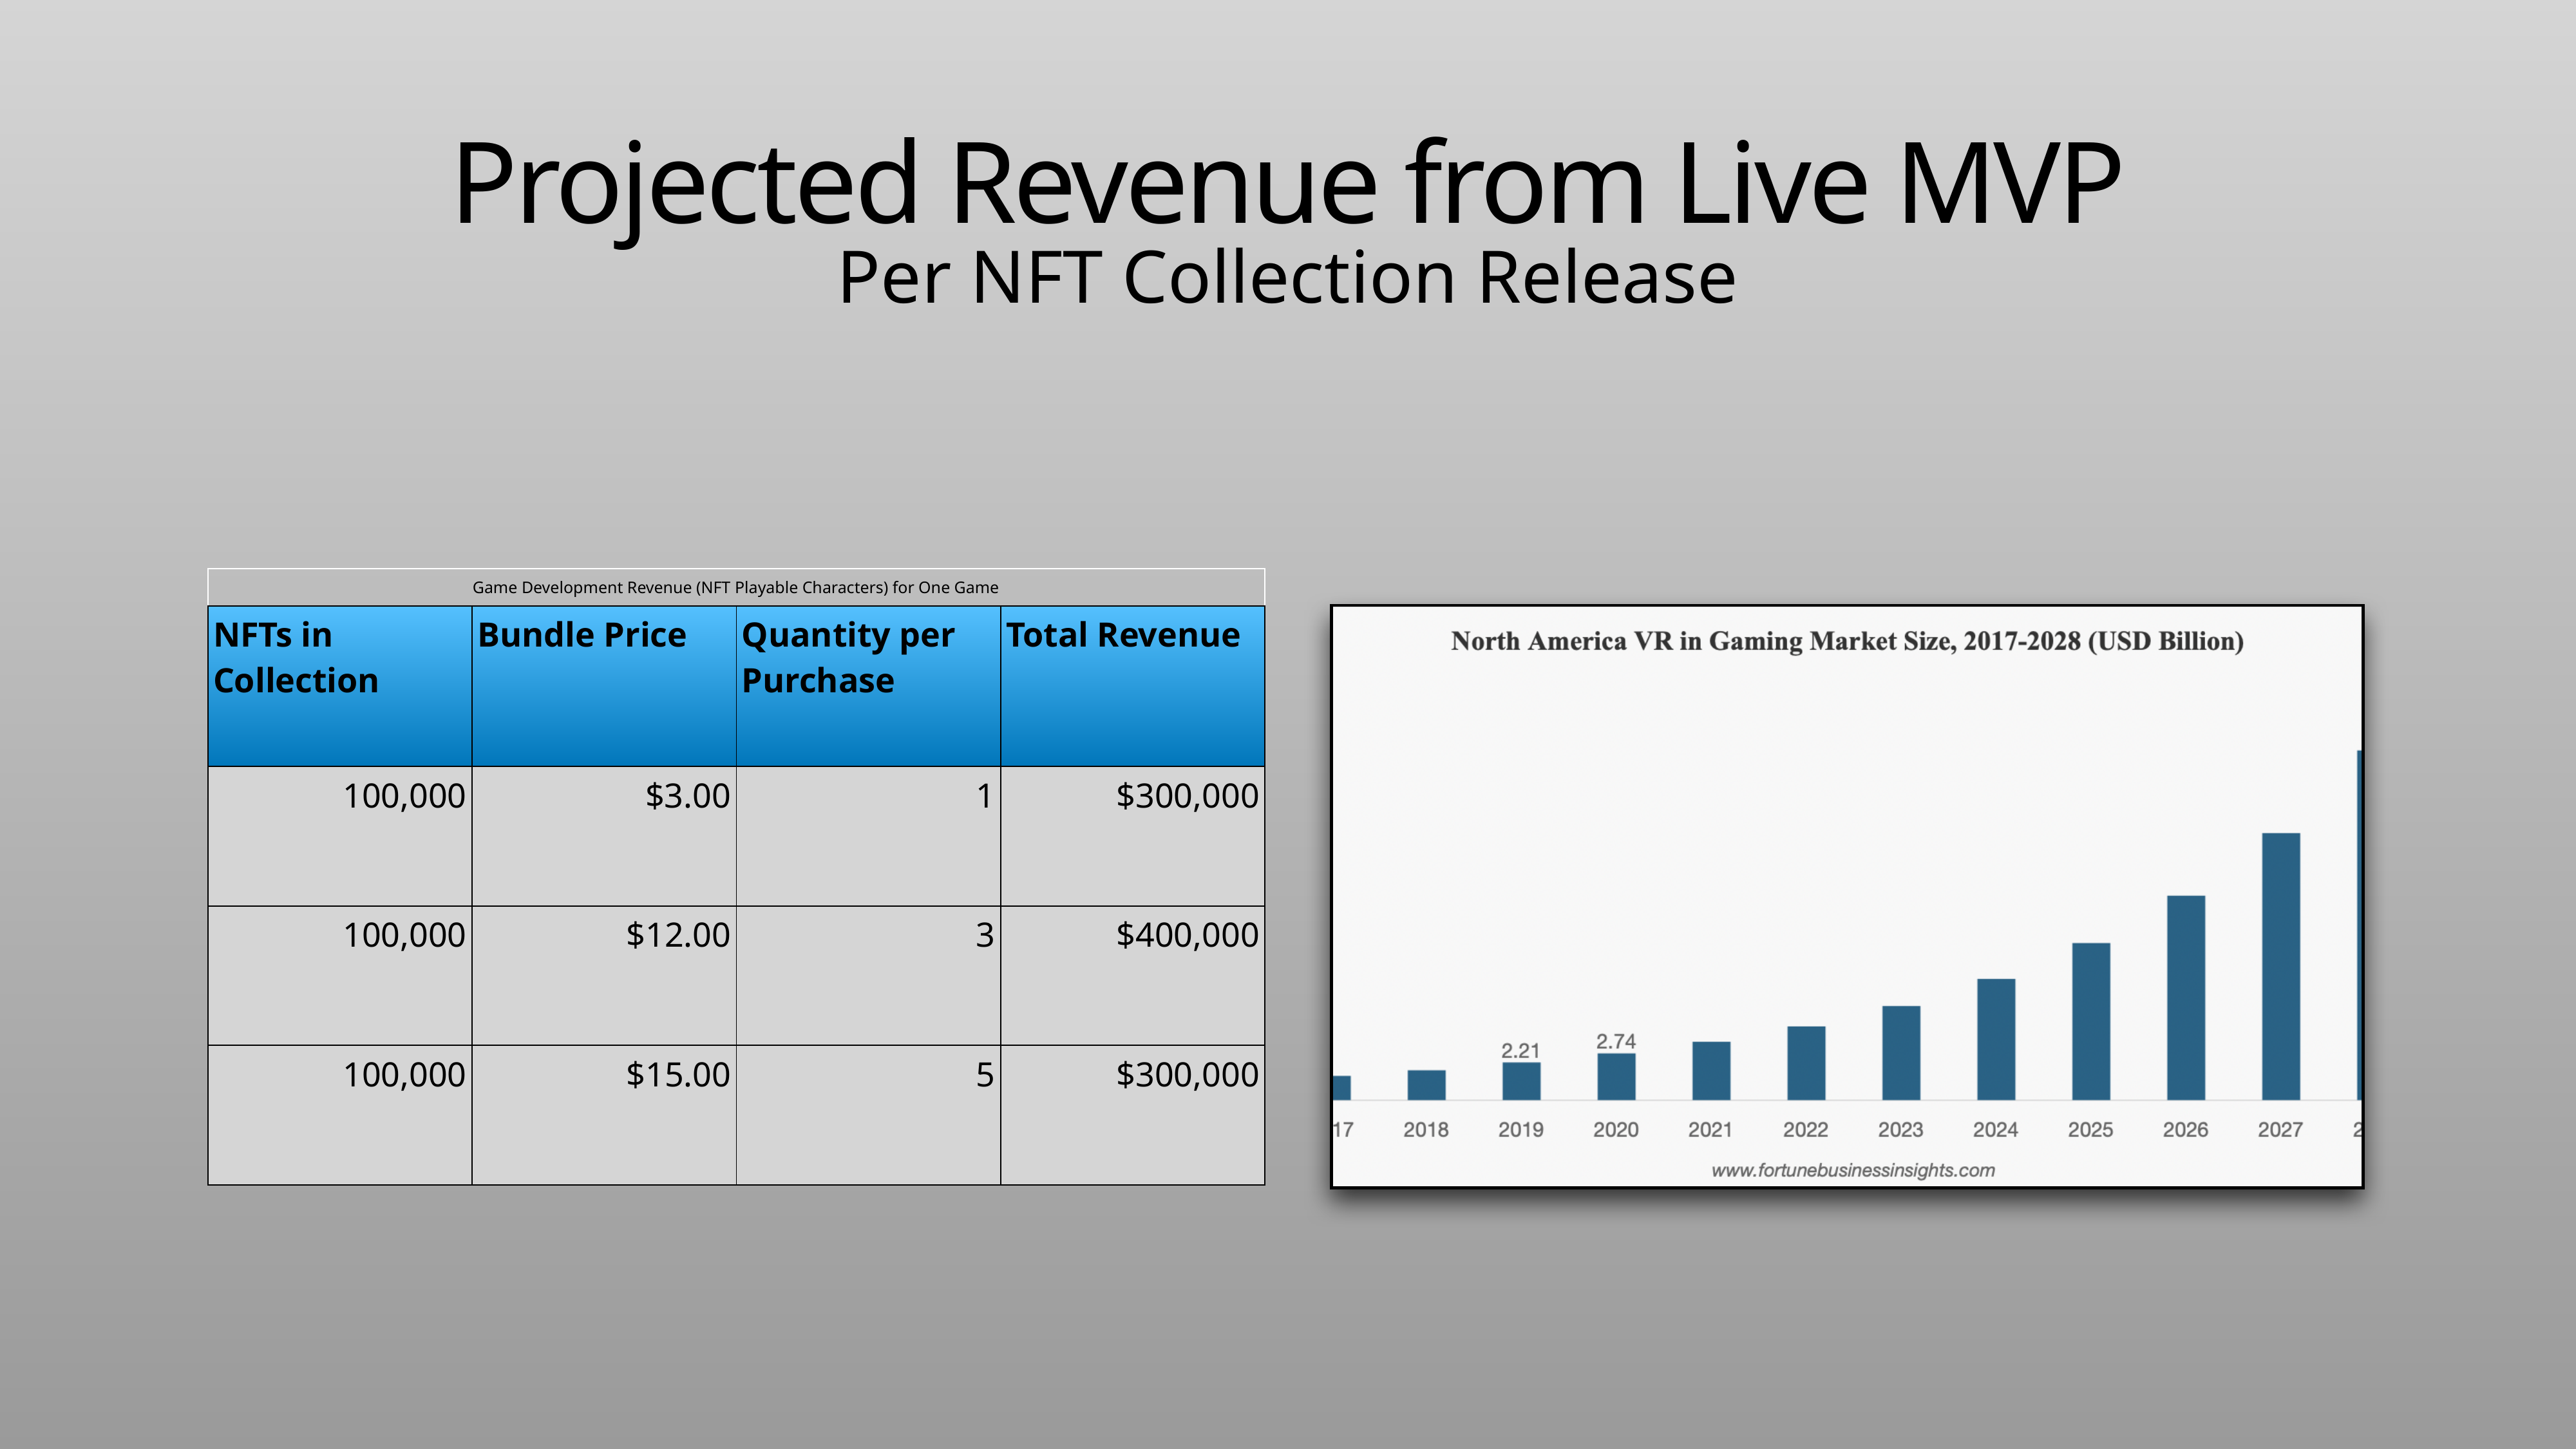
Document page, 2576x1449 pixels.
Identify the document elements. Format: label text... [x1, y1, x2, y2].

table_cell 5 [737, 1046, 1000, 1184]
table_header Game Development Revenue (NFT Playable Characters) for One Game [209, 569, 1264, 605]
table_cell 100,000 [209, 1046, 471, 1184]
table_cell Total Revenue [1001, 607, 1264, 766]
table_cell $400,000 [1001, 907, 1264, 1045]
table_cell $3.00 [473, 767, 736, 905]
table_cell Quantity per Purchase [737, 607, 1000, 766]
table_cell 100,000 [209, 767, 471, 905]
table_cell $300,000 [1001, 1046, 1264, 1184]
table_cell Bundle Price [473, 607, 736, 766]
table_cell 1 [737, 767, 1000, 905]
table_cell 3 [737, 907, 1000, 1045]
table_cell $300,000 [1001, 767, 1264, 905]
table_cell NFTs in Collection [209, 607, 471, 766]
picture [1332, 607, 2362, 1187]
list Per NFT Collection Release [133, 225, 2443, 501]
table_cell $15.00 [473, 1046, 736, 1184]
table_cell 100,000 [209, 907, 471, 1045]
table_cell $12.00 [473, 907, 736, 1045]
title Projected Revenue from Live MVP [133, 85, 2443, 225]
